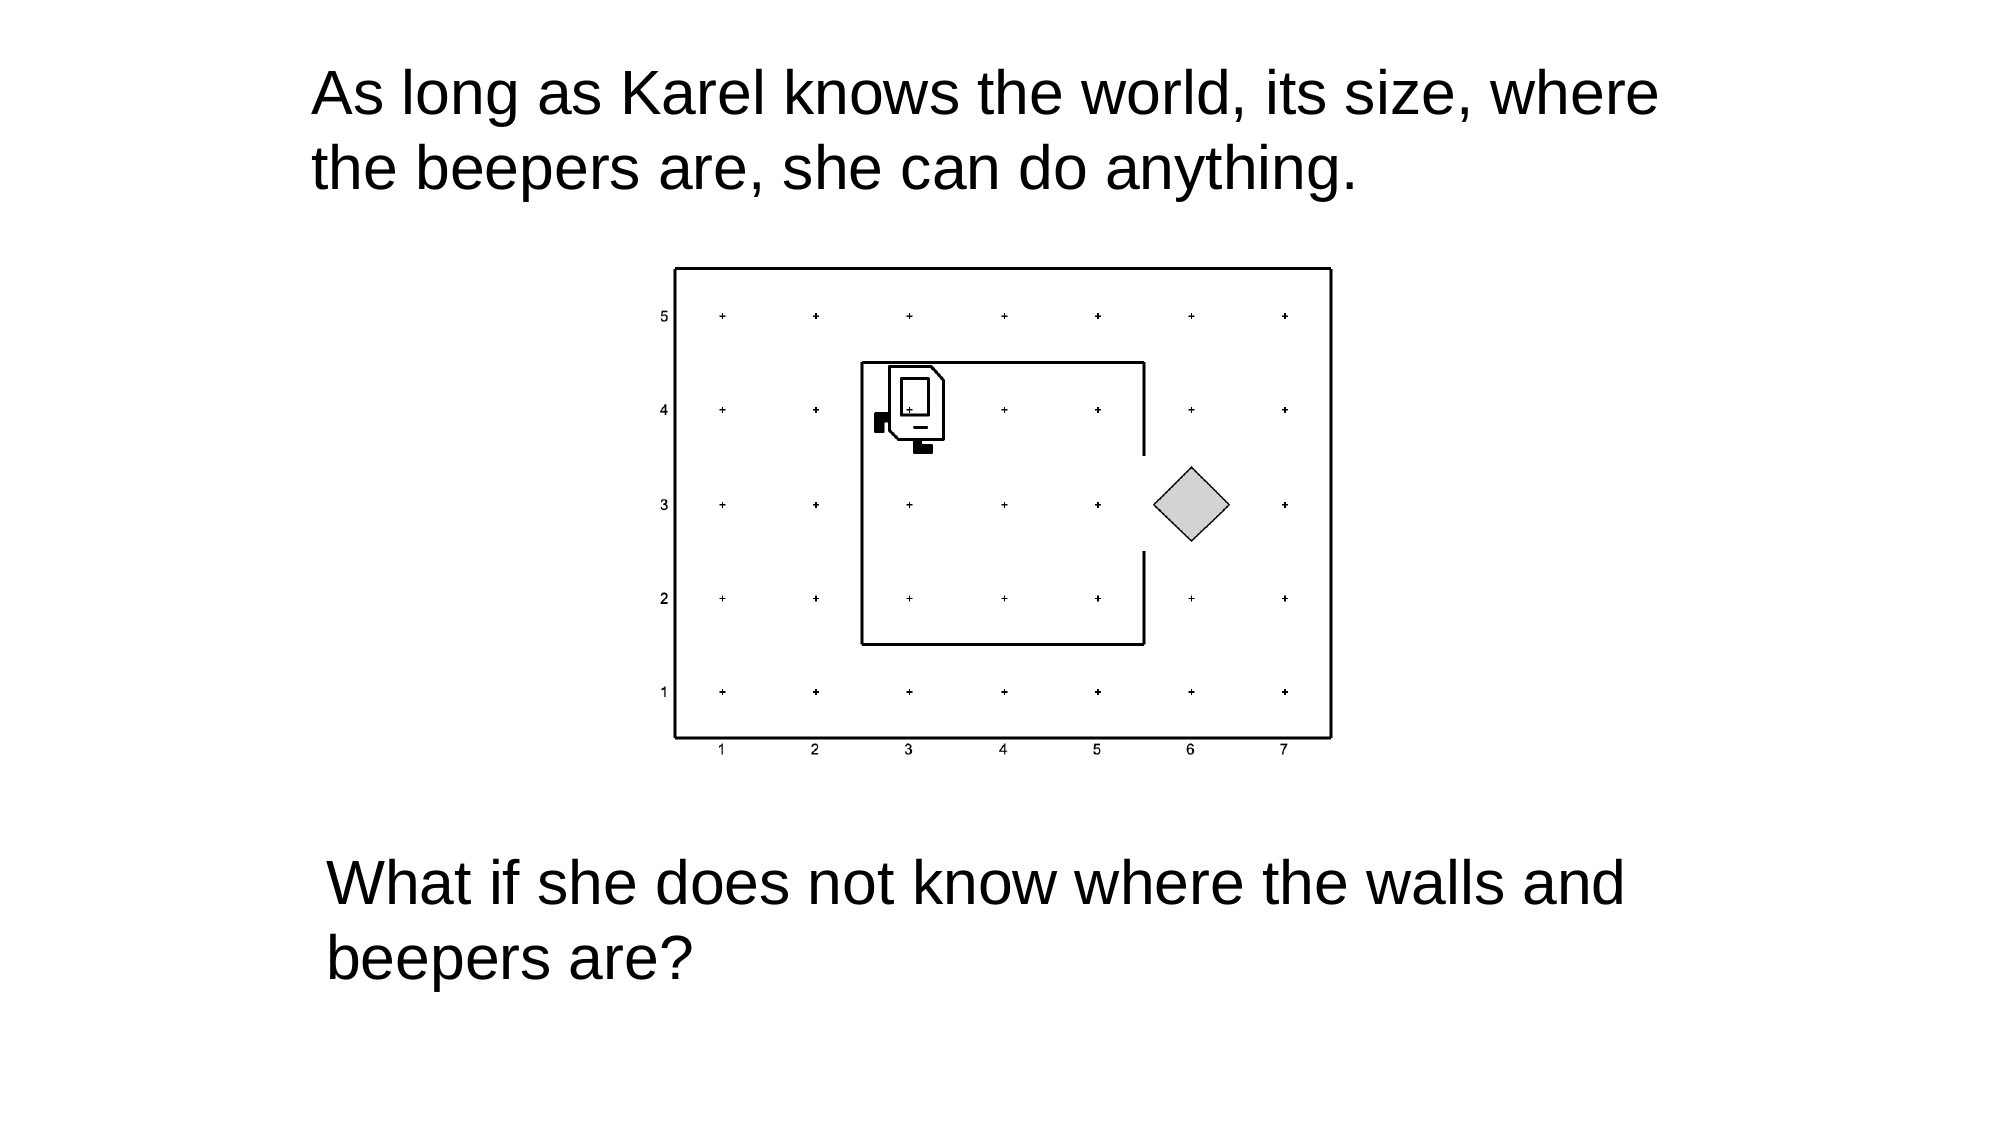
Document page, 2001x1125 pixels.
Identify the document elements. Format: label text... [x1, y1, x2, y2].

picture [657, 254, 1342, 764]
text_box As long as Karel knows the world, its size, where the beepers are, she can do anything. [311, 52, 1689, 203]
text_box What if she does not know where the walls and beepers are? [326, 842, 1703, 992]
